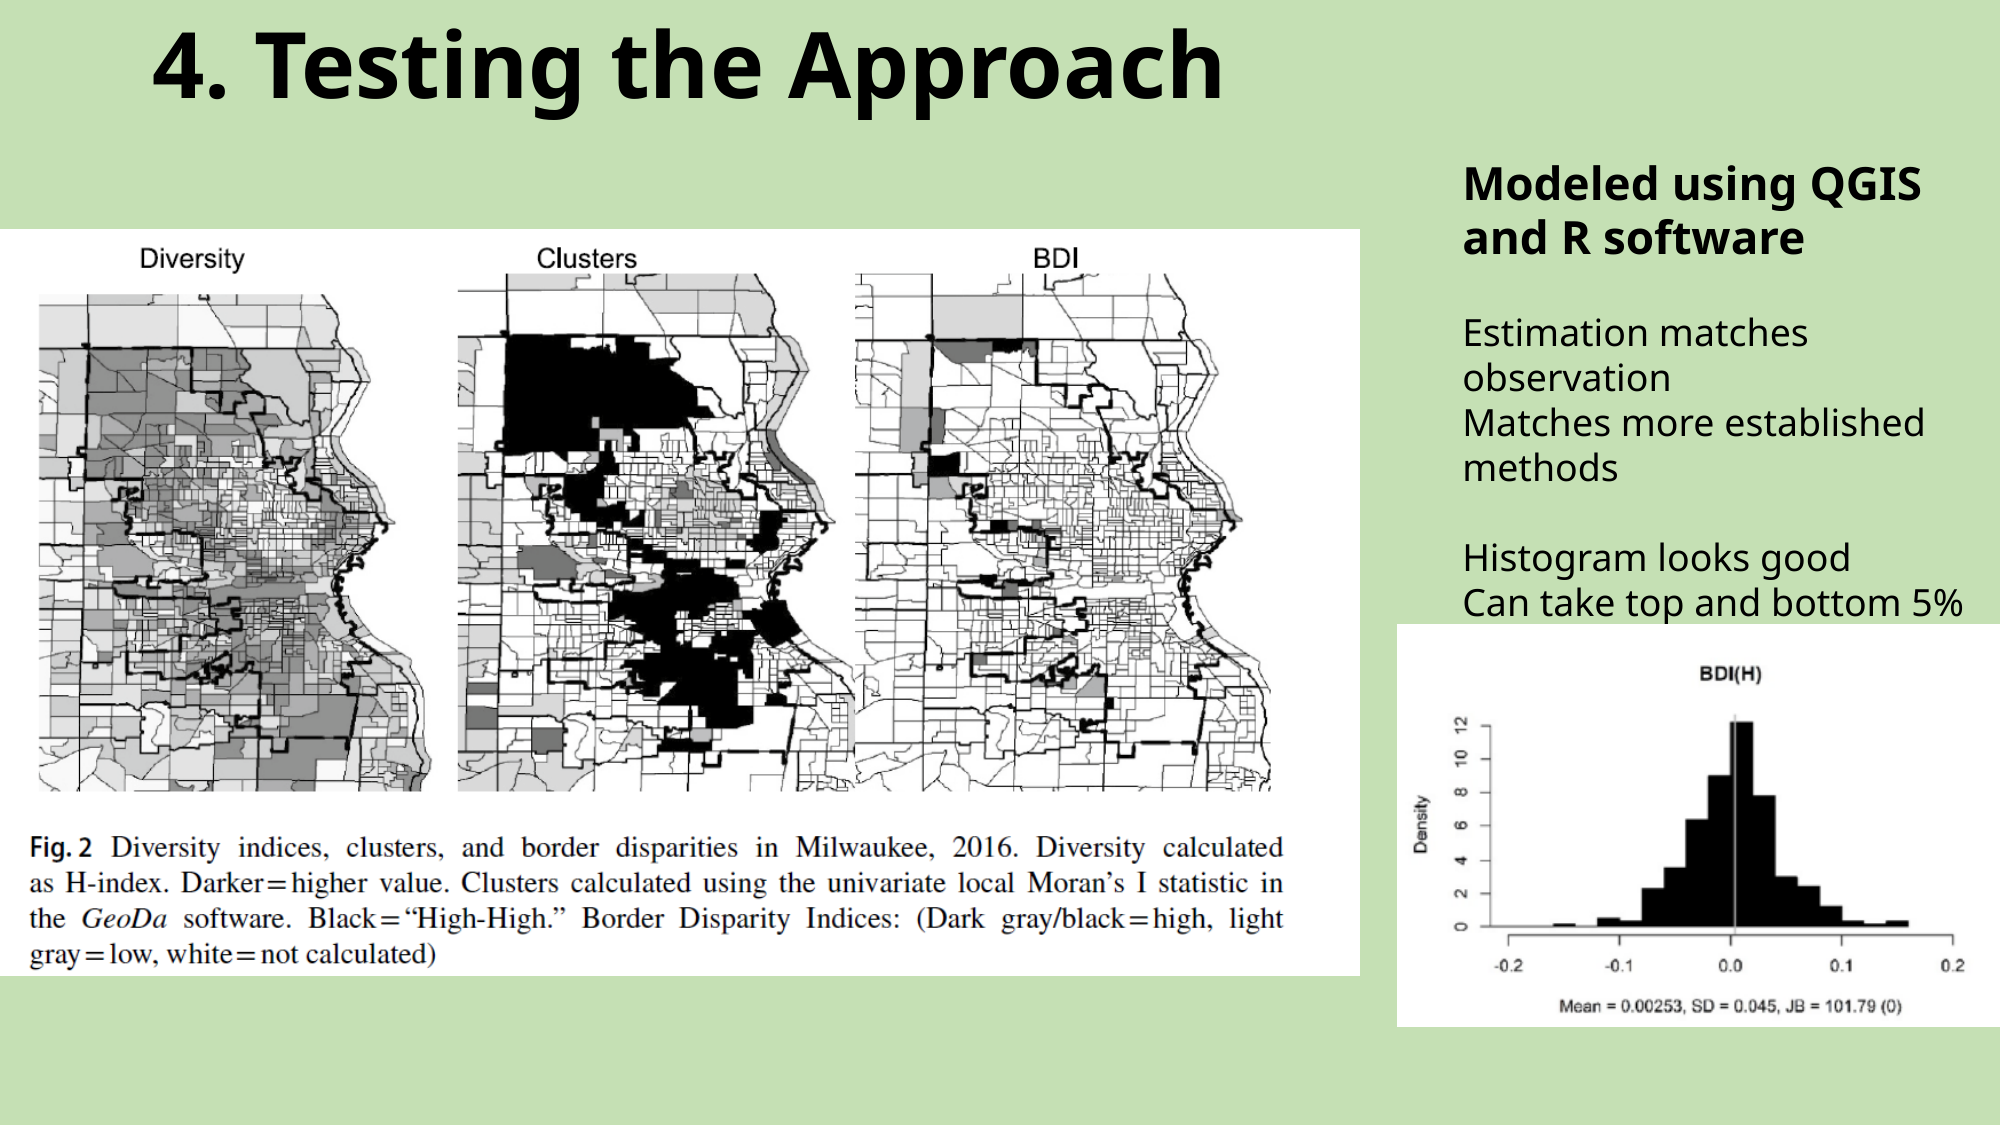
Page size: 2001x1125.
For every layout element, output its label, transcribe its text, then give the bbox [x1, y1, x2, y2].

picture [1397, 624, 2000, 1027]
picture [0, 229, 1360, 976]
text_box Modeled using QGIS and R software Estimation matches observation Matches more established methods Histogram looks good Can take top and bottom 5% [1447, 146, 2000, 624]
text_box 4. Testing the Approach [137, 11, 1863, 230]
